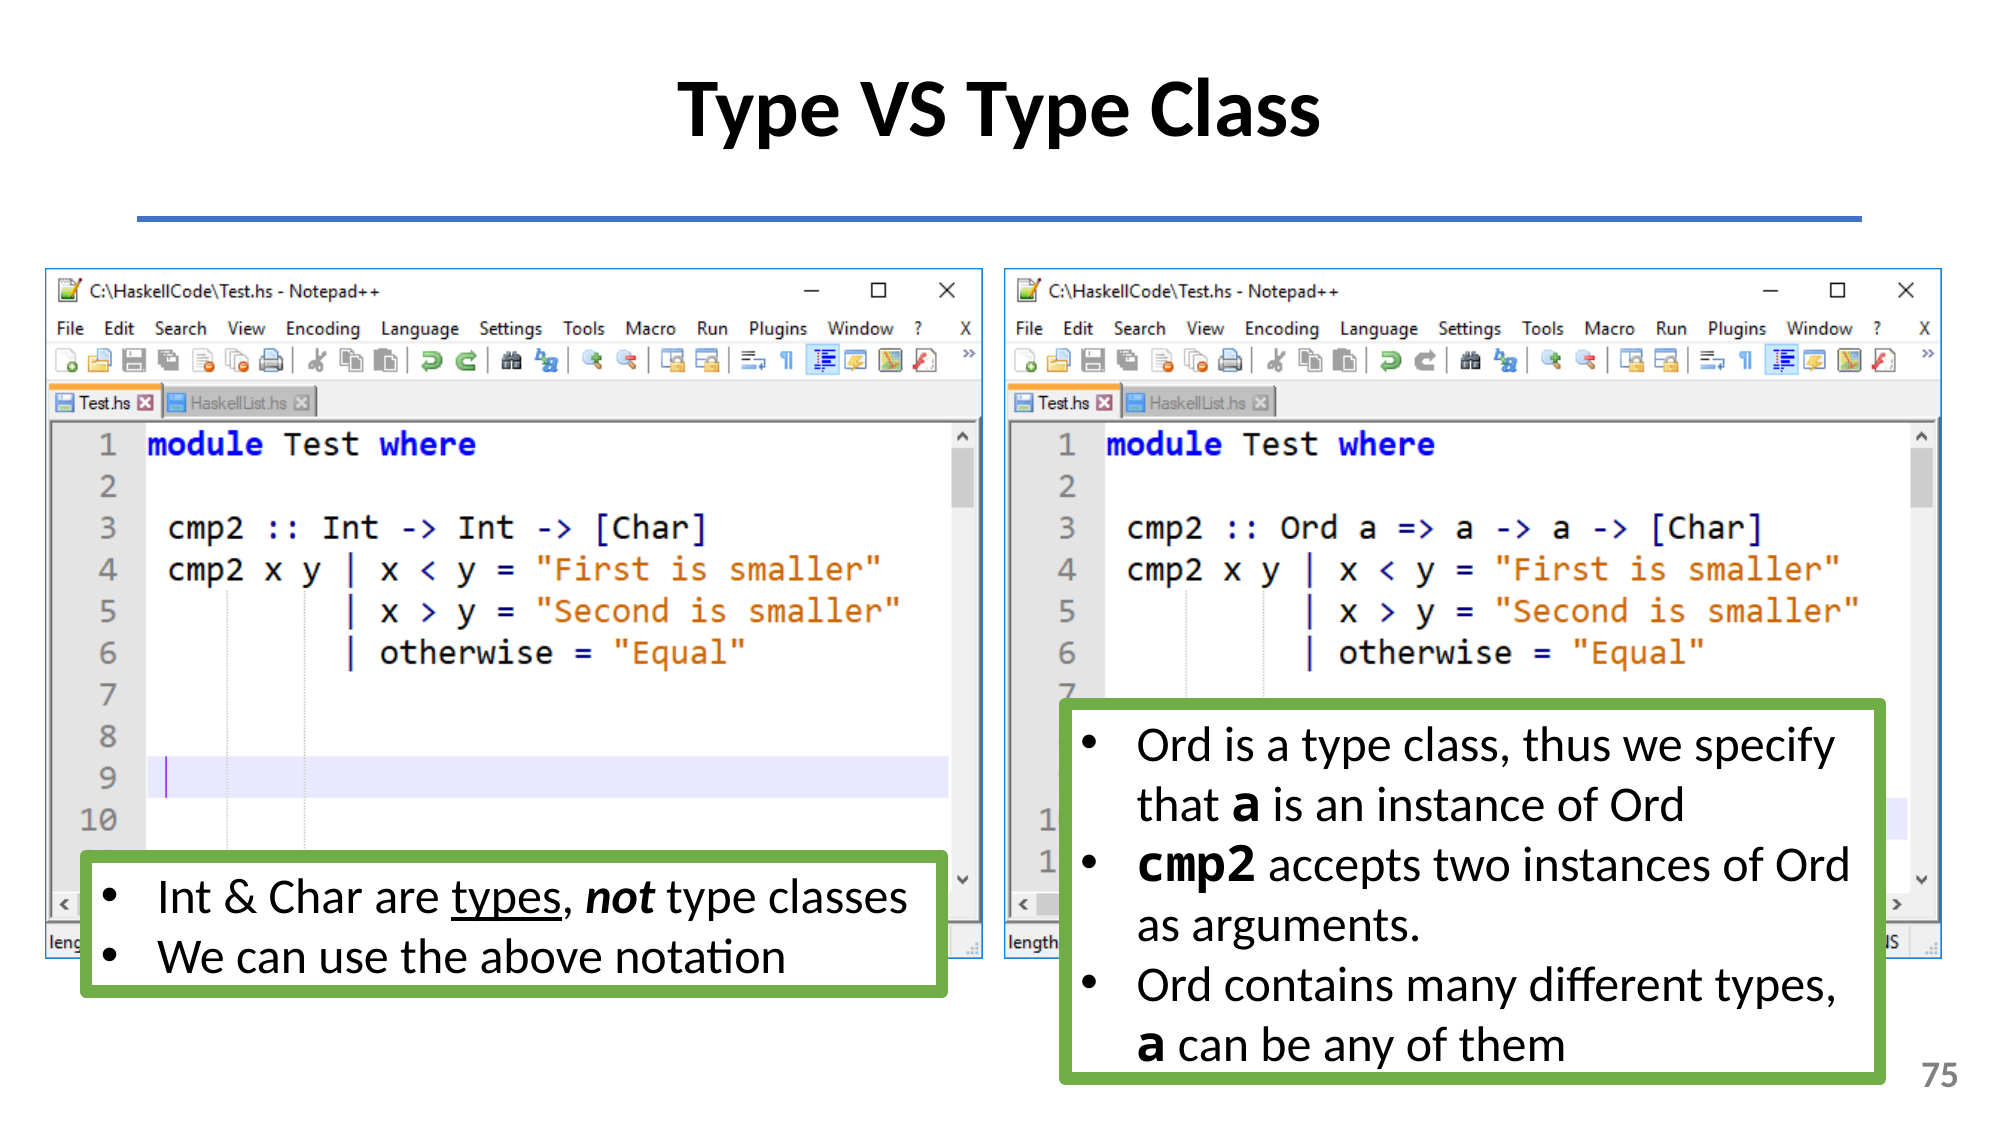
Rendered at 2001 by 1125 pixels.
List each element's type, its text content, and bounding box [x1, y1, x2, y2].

picture [1004, 268, 1942, 959]
text_box Int & Char are types, not type classes We can use the above notation [86, 959, 943, 992]
slide_number 75 [1524, 1042, 1975, 1103]
picture [45, 268, 983, 959]
text_box Ord is a type class, thus we specify that a is an instance of Ord cmp2 accepts two instances of Ord as arguments. Ord contains many different types, a can be any of them [1065, 959, 1880, 1079]
text_box Type VS Type Class [137, 1, 1863, 218]
